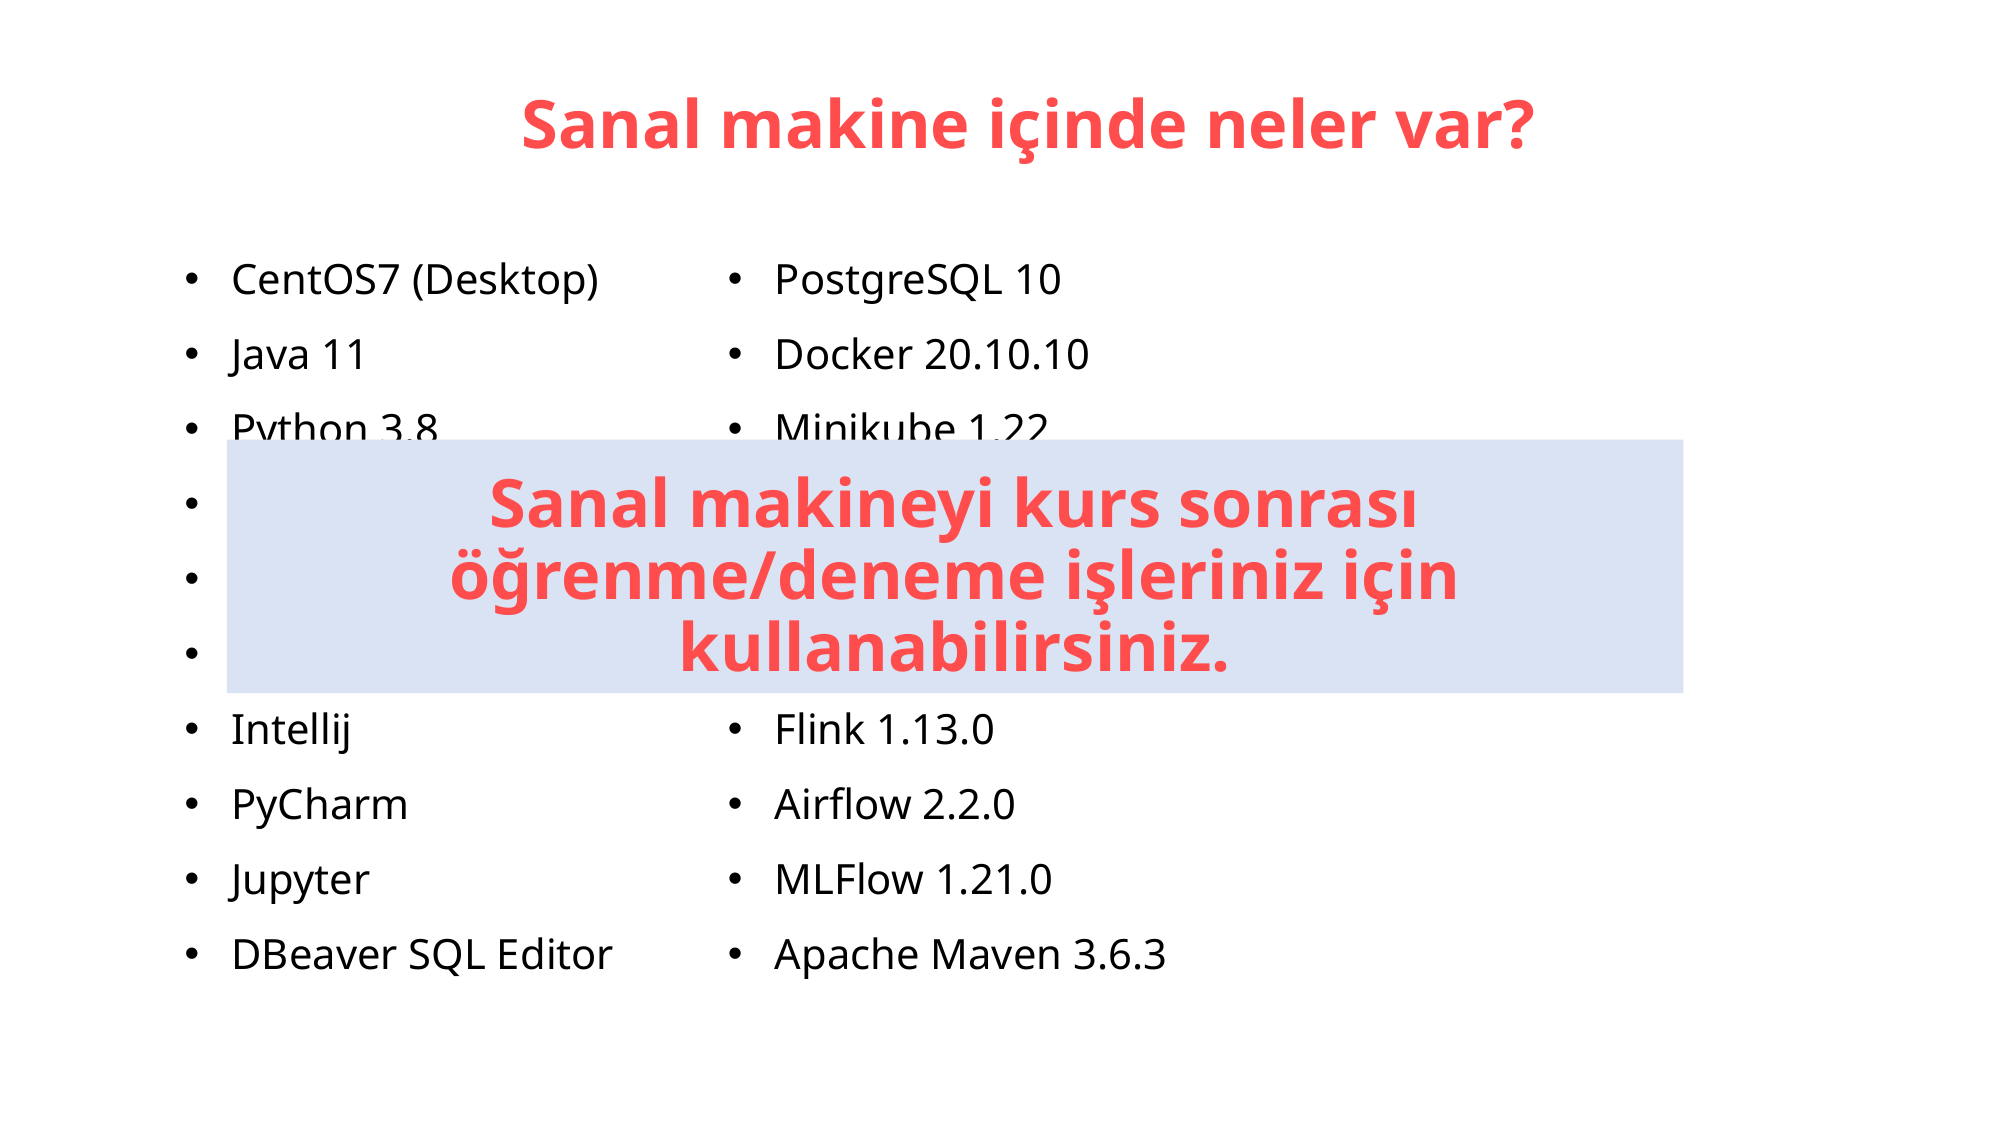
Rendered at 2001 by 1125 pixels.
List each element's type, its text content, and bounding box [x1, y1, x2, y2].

text_box Sanal makineyi kurs sonrası öğrenme/deneme işleriniz için kullanabilirsiniz. [226, 439, 1684, 694]
title Sanal makine içinde neler var? [279, 47, 1779, 171]
text_box CentOS7 (Desktop) Java 11 Python 3.8 Spark 3.1.1 Kafka 2.5.0 Zookeeper Intellij PyCharm Jupyter DBeaver SQL Editor PostgreSQL 10 Docker 20.10.10 Minikube 1.22 Hadoop-Hive 3.1.2 Jenkins 2.318 Gitea Flink 1.13.0 Airflow 2.2.0 MLFlow 1.21.0 Apache Maven 3.6.3 [169, 220, 1830, 1029]
